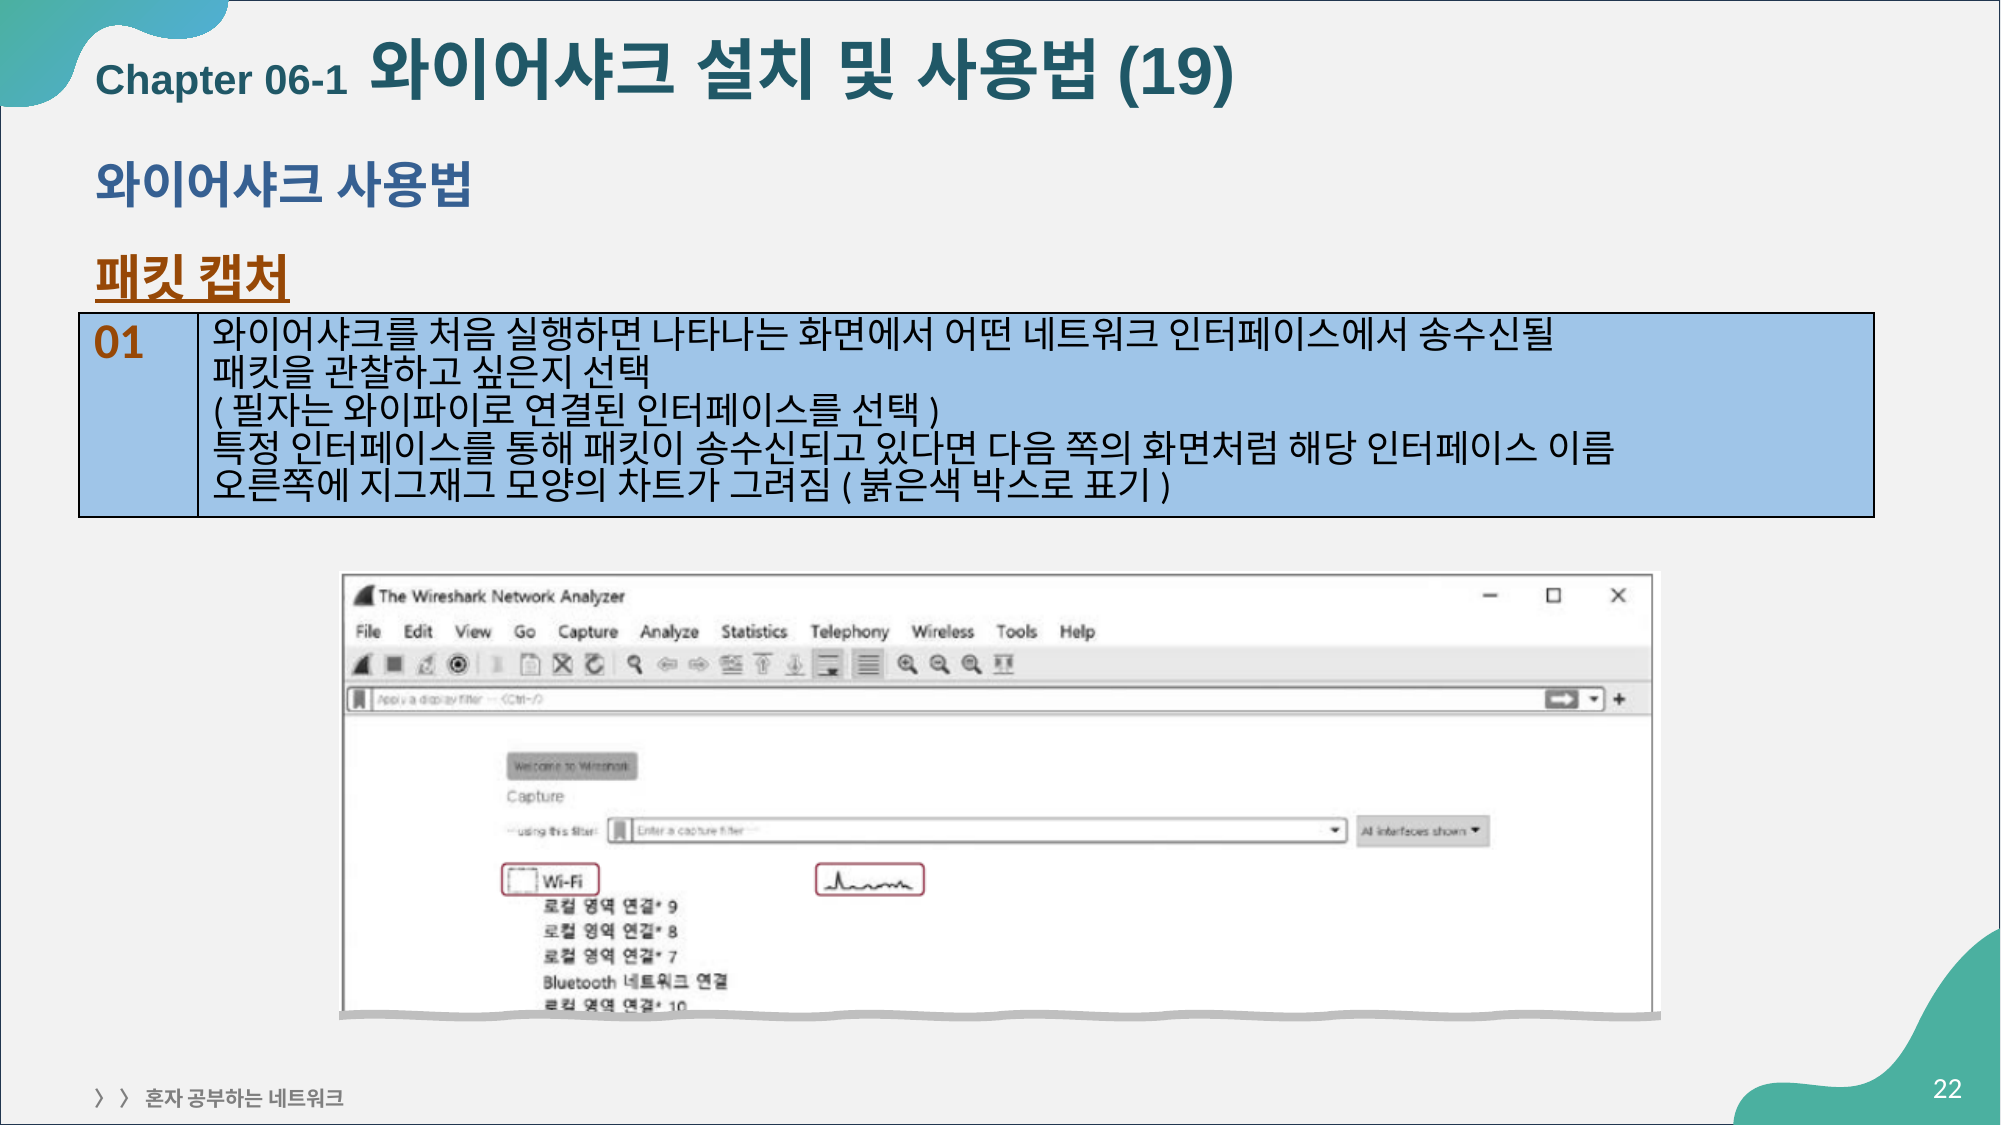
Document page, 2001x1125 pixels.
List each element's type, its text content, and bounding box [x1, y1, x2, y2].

footer 〉 〉 혼자 공부하는 네트워크 [79, 1078, 755, 1114]
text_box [338, 571, 1662, 1022]
title Chapter 06-1 와이어샤크 설치 및 사용법(19) [79, 17, 1931, 128]
slide_number ‹#› [1917, 1061, 1984, 1122]
table_header 01 [80, 314, 197, 516]
table_header 와이어샤크를 처음 실행하면 나타나는 화면에서 어떤 네트워크 인터페이스에서 송수신될 패킷을 관찰하고 싶은지 선택 (필자는 와이파이로 연결된 인터페이스를 선택) 특정 인터페이스를 통해 패킷이 송수신되고 있다면 다음 쪽의 화면처럼 해당 인터페이스 이름 오른쪽에 지그재그 모양의 차트가 그려짐(붉은색 박스로 표기) [199, 314, 1873, 516]
list 와이어샤크 사용법 패킷 캡처 [79, 133, 1931, 1035]
